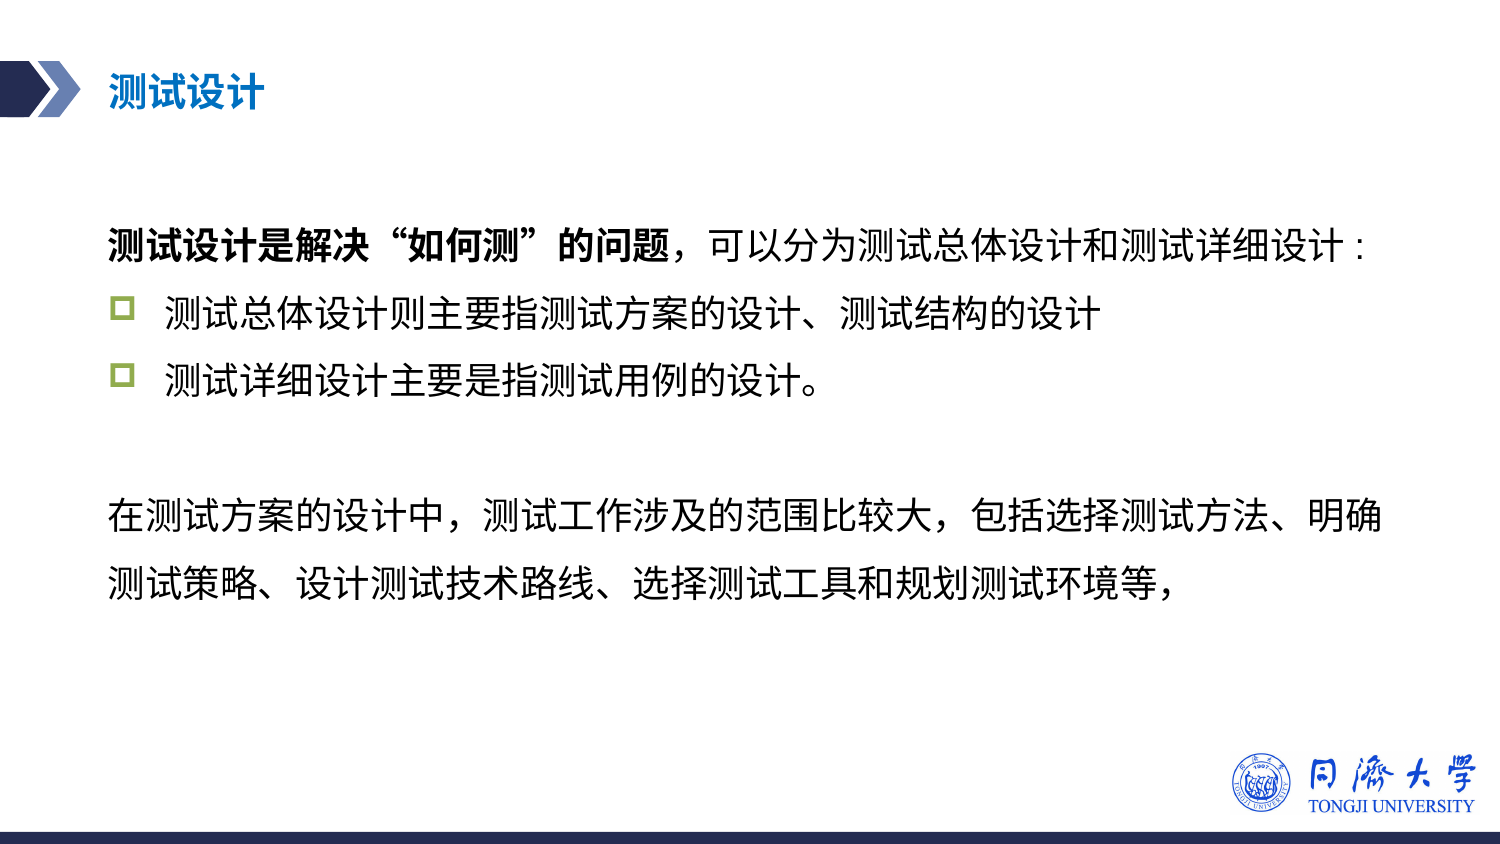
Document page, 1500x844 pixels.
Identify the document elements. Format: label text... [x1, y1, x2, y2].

title 测试设计 [93, 40, 838, 123]
picture [1230, 751, 1480, 815]
text_box 测试设计是解决“如何测”的问题，可以分为测试总体设计和测试详细设计: 测试总体设计则主要指测试方案的设计、测试结构的设计 测试详细设计主要是指测试用例的设计。 在测试方案的设计中，测试工作涉及的范围比较大，包括选择测试方法、明确测试策略、设计测试技术路线、选择测试工具和规划测试环境等， [93, 192, 1400, 613]
